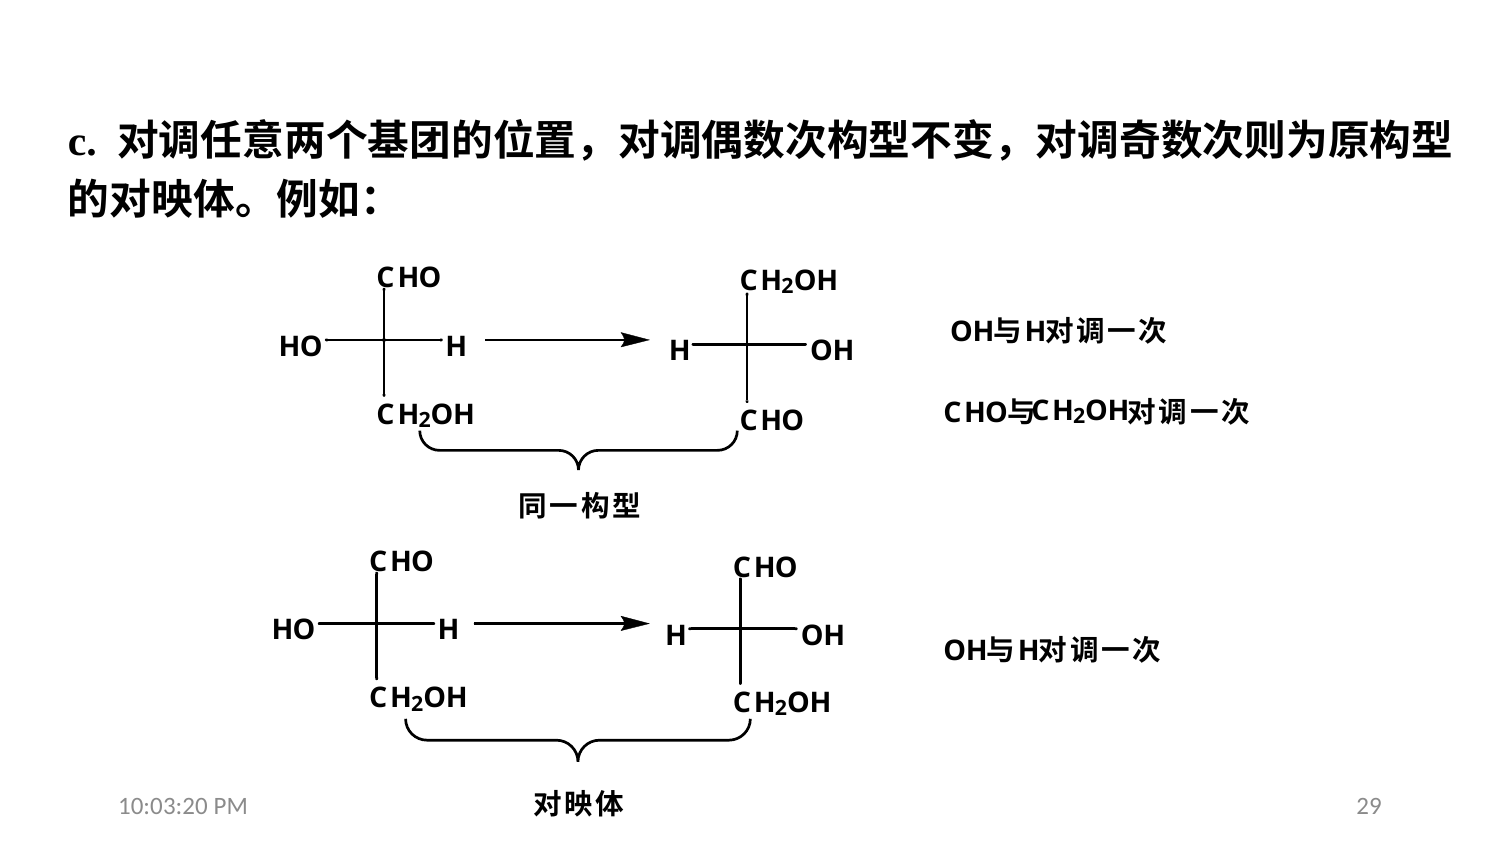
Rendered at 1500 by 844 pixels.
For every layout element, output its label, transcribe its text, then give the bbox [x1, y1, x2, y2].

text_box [265, 256, 1258, 826]
slide_number 29 [1059, 782, 1397, 828]
text_box c. 对调任意两个基团的位置，对调偶数次构型不变，对调奇数次则为原构型的对映体。例如： [53, 98, 1471, 230]
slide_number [103, 782, 441, 828]
